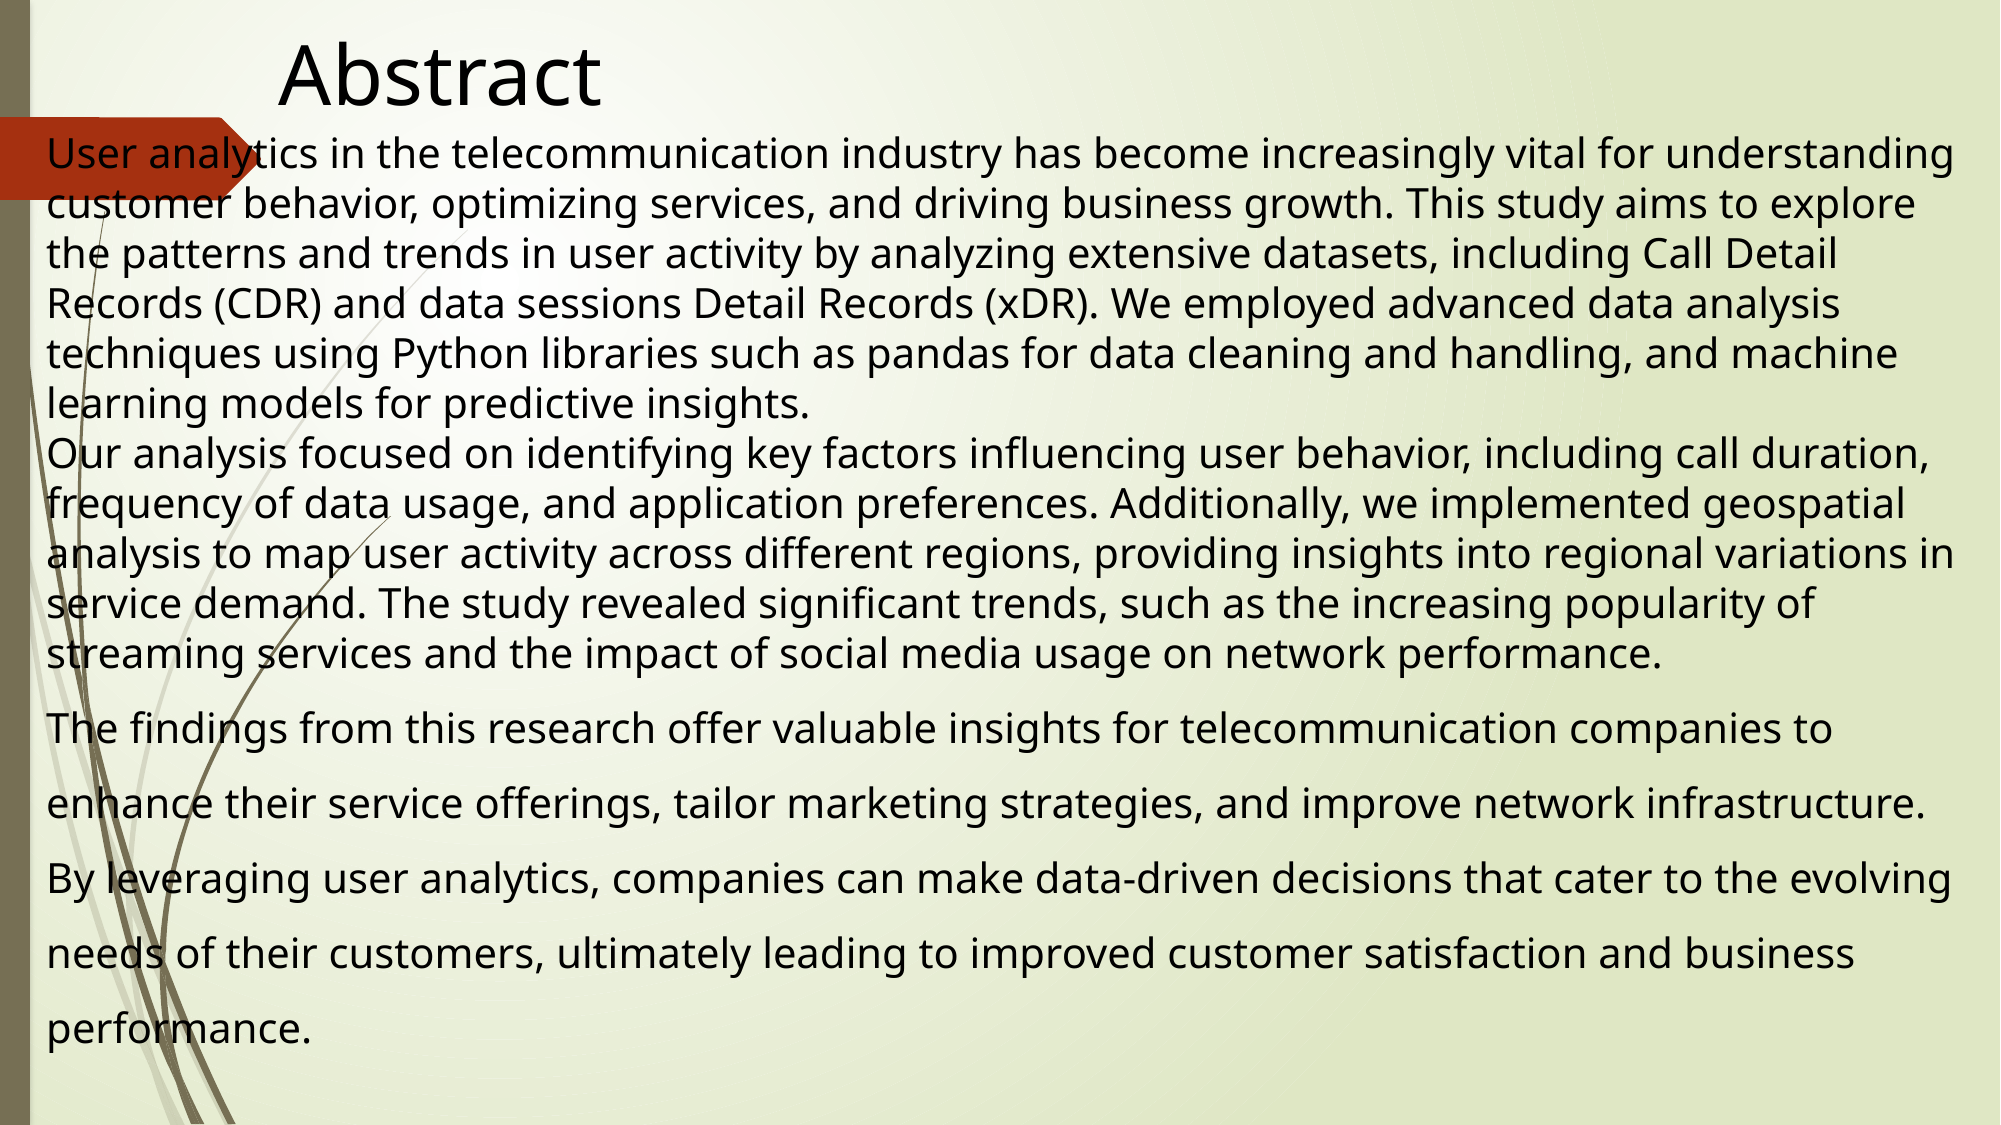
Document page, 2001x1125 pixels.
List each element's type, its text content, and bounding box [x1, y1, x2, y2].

text_box User analytics in the telecommunication industry has become increasingly vital for understanding customer behavior, optimizing services, and driving business growth. This study aims to explore the patterns and trends in user activity by analyzing extensive datasets, including Call Detail Records (CDR) and data sessions Detail Records (xDR). We employed advanced data analysis techniques using Python libraries such as pandas for data cleaning and handling, and machine learning models for predictive insights. Our analysis focused on identifying key factors influencing user behavior, including call duration, frequency of data usage, and application preferences. Additionally, we implemented geospatial analysis to map user activity across different regions, providing insights into regional variations in service demand. The study revealed significant trends, such as the increasing popularity of streaming services and the impact of social media usage on network performance. The findings from this research offer valuable insights for telecommunication companies to enhance their service offerings, tailor marketing strategies, and improve network infrastructure. By leveraging user analytics, companies can make data-driven decisions that cater to the evolving needs of their customers, ultimately leading to improved customer satisfaction and business performance. [31, 119, 1987, 1125]
text_box Abstract [264, 14, 754, 119]
